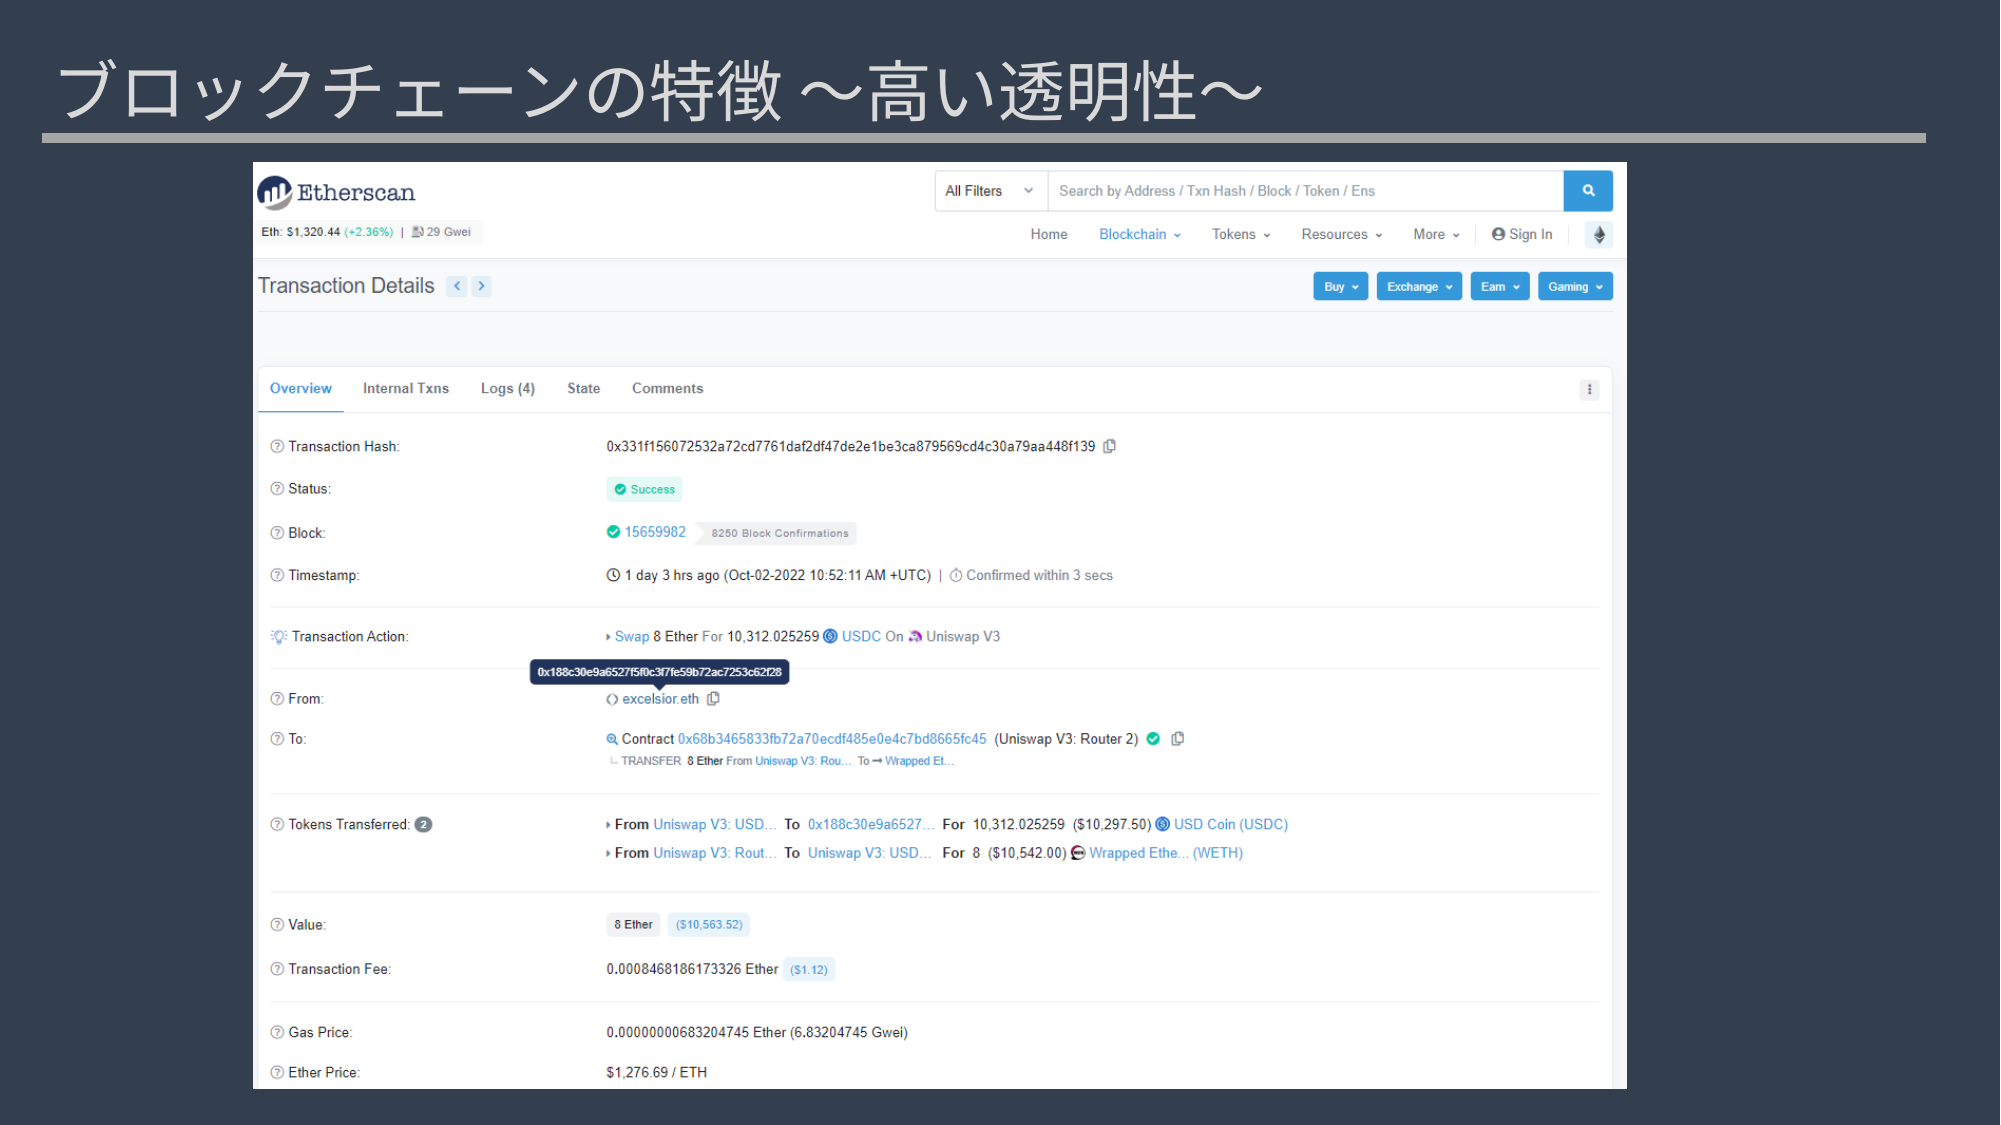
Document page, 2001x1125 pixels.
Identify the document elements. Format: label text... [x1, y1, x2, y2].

text_box ブロックチェーンの特徴 ～高い透明性～ [37, 42, 1281, 137]
picture [253, 162, 1627, 1089]
